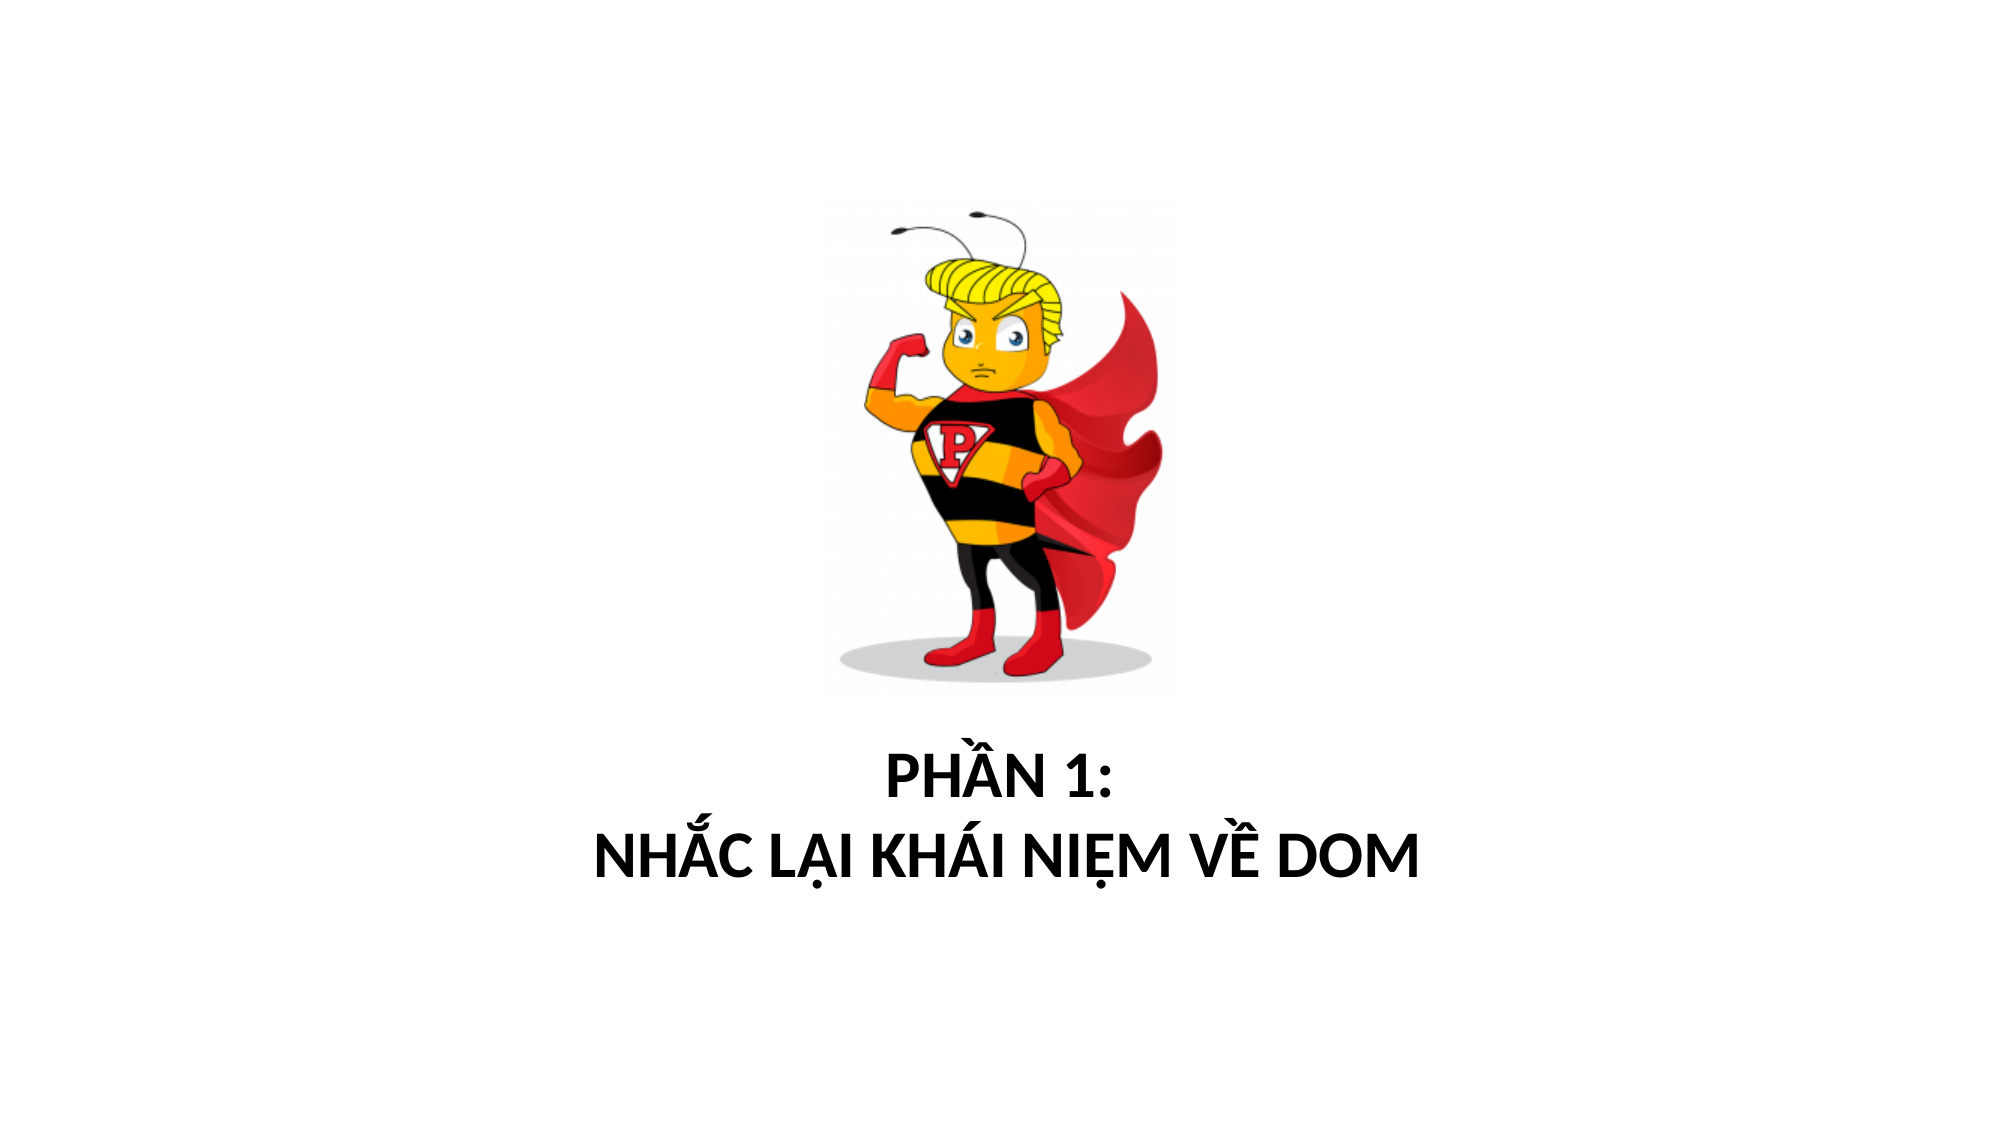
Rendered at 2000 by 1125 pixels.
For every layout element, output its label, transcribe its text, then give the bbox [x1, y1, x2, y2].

picture [824, 199, 1176, 697]
title PHẦN 1: NHẮC LẠI KHÁI NIỆM VỀ DOM [157, 722, 1858, 947]
